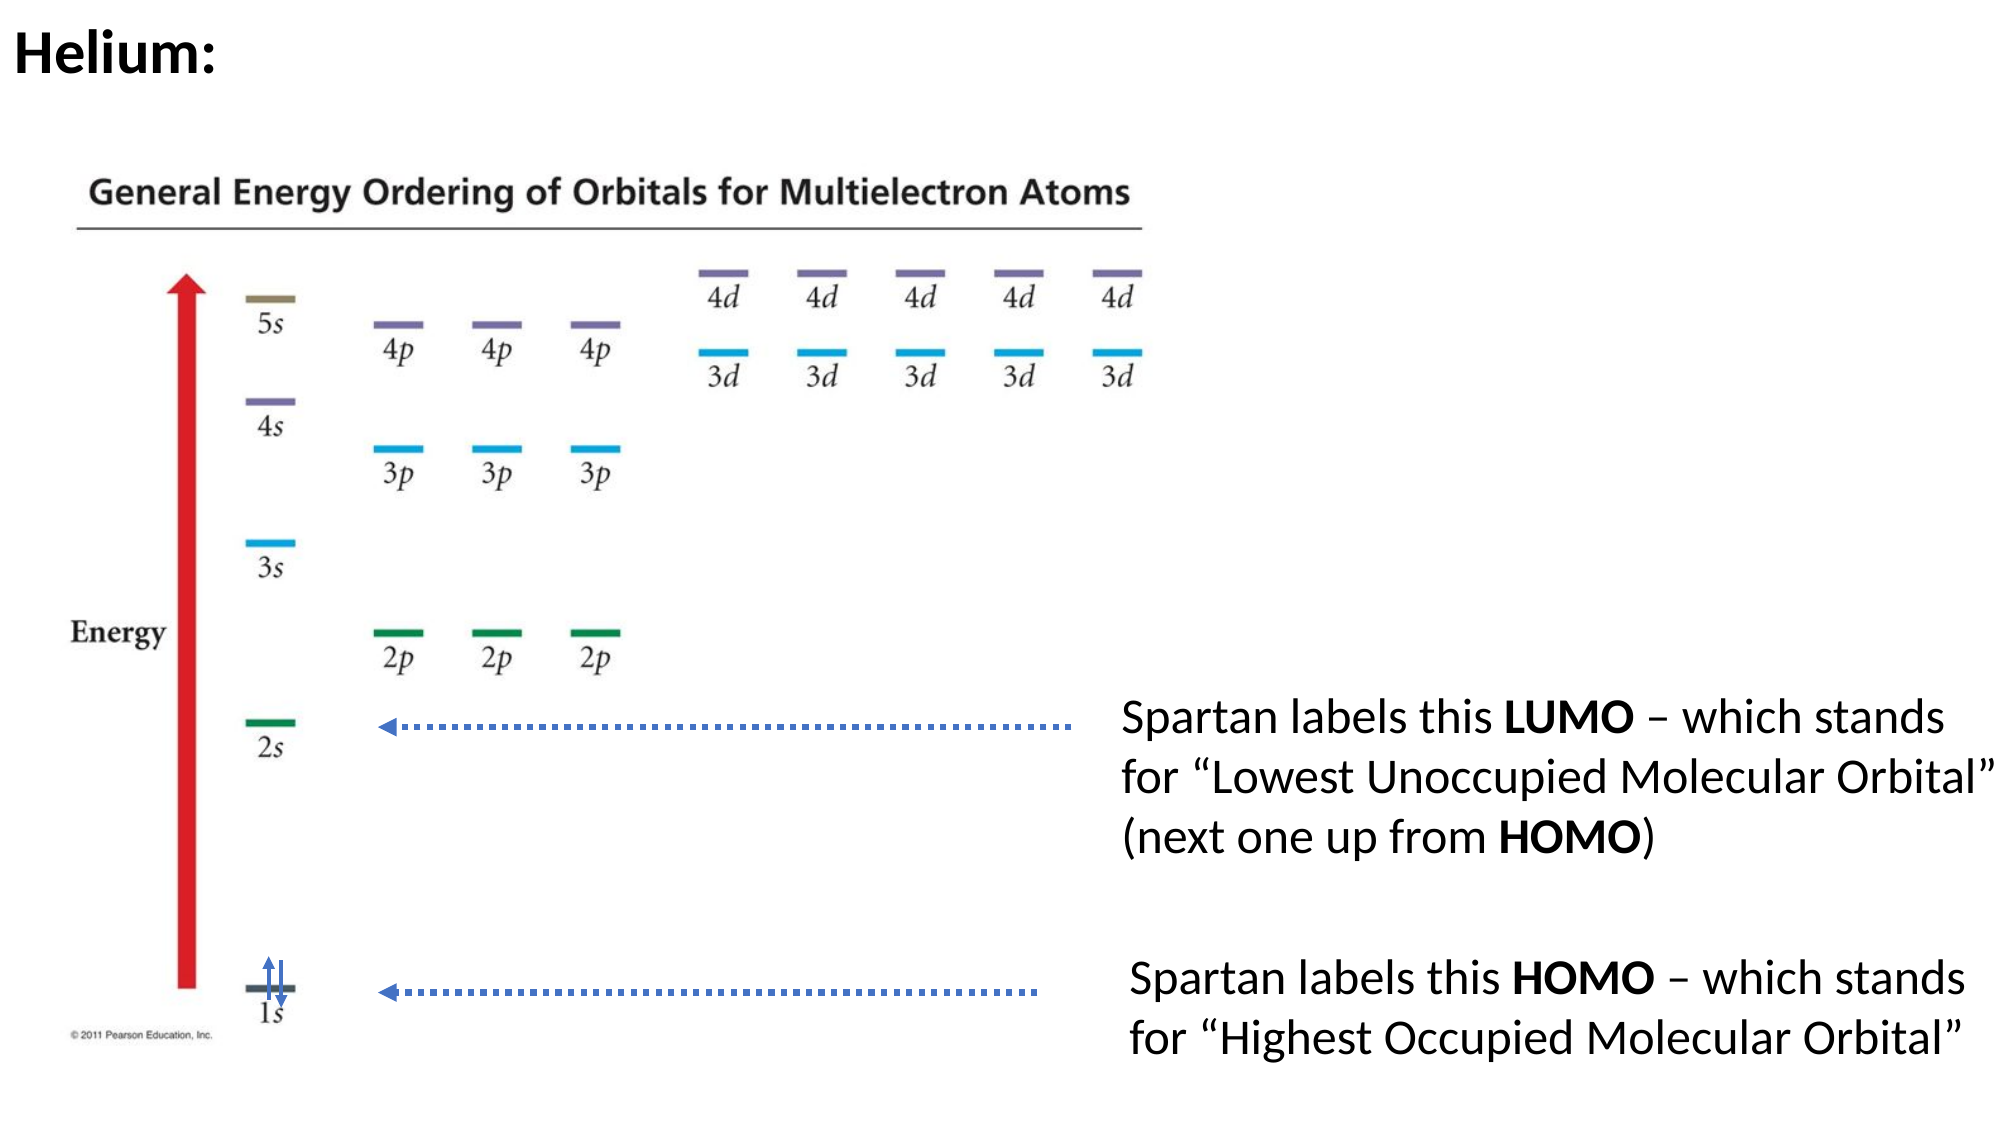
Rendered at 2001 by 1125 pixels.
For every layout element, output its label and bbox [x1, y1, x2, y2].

text_box [377, 676, 2000, 1074]
text_box [268, 956, 282, 1008]
picture [0, 154, 1213, 1066]
